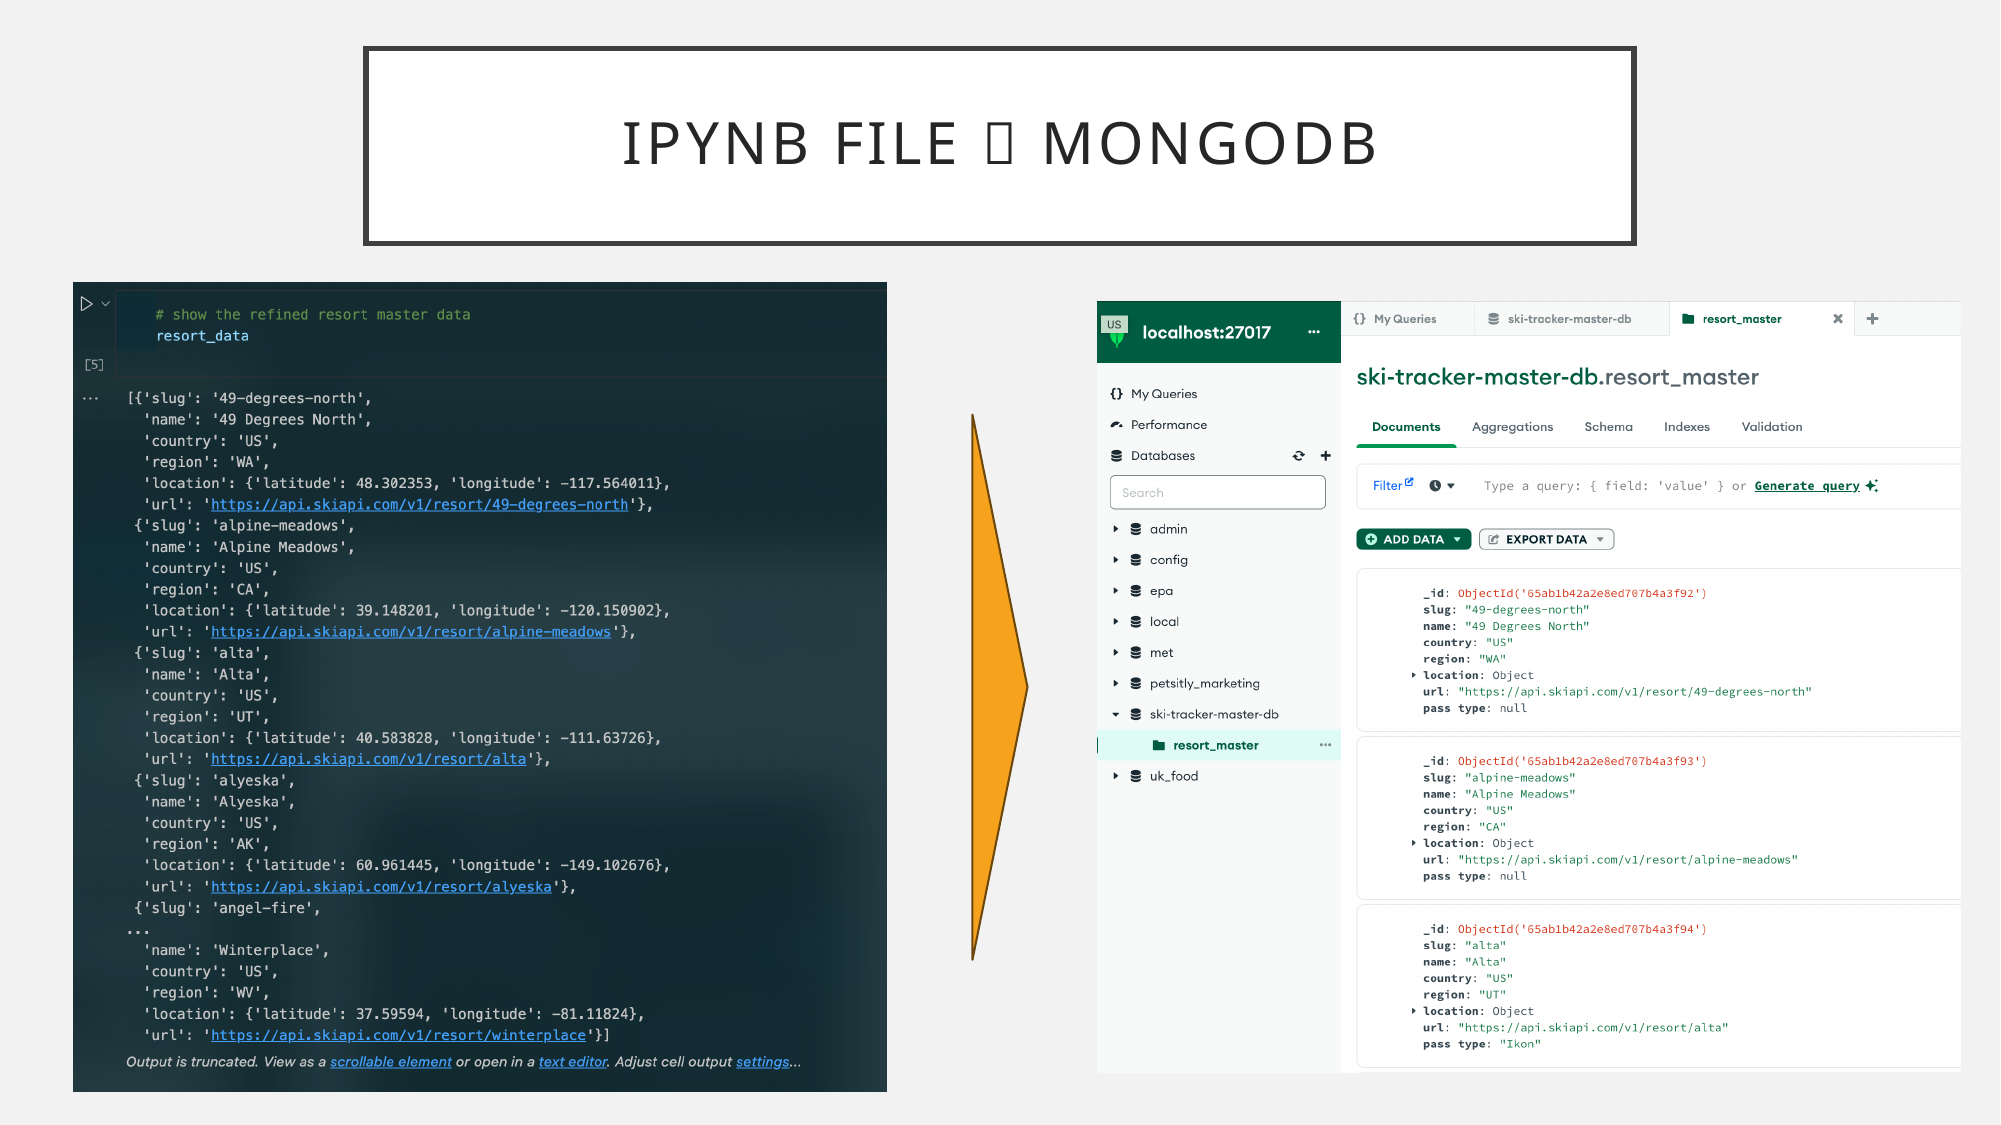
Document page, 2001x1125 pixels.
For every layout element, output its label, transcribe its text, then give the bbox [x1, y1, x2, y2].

title ipynb File  MongoDB [363, 46, 1637, 246]
picture [1097, 301, 1961, 1073]
text_box [971, 413, 1029, 961]
picture [73, 282, 887, 1092]
